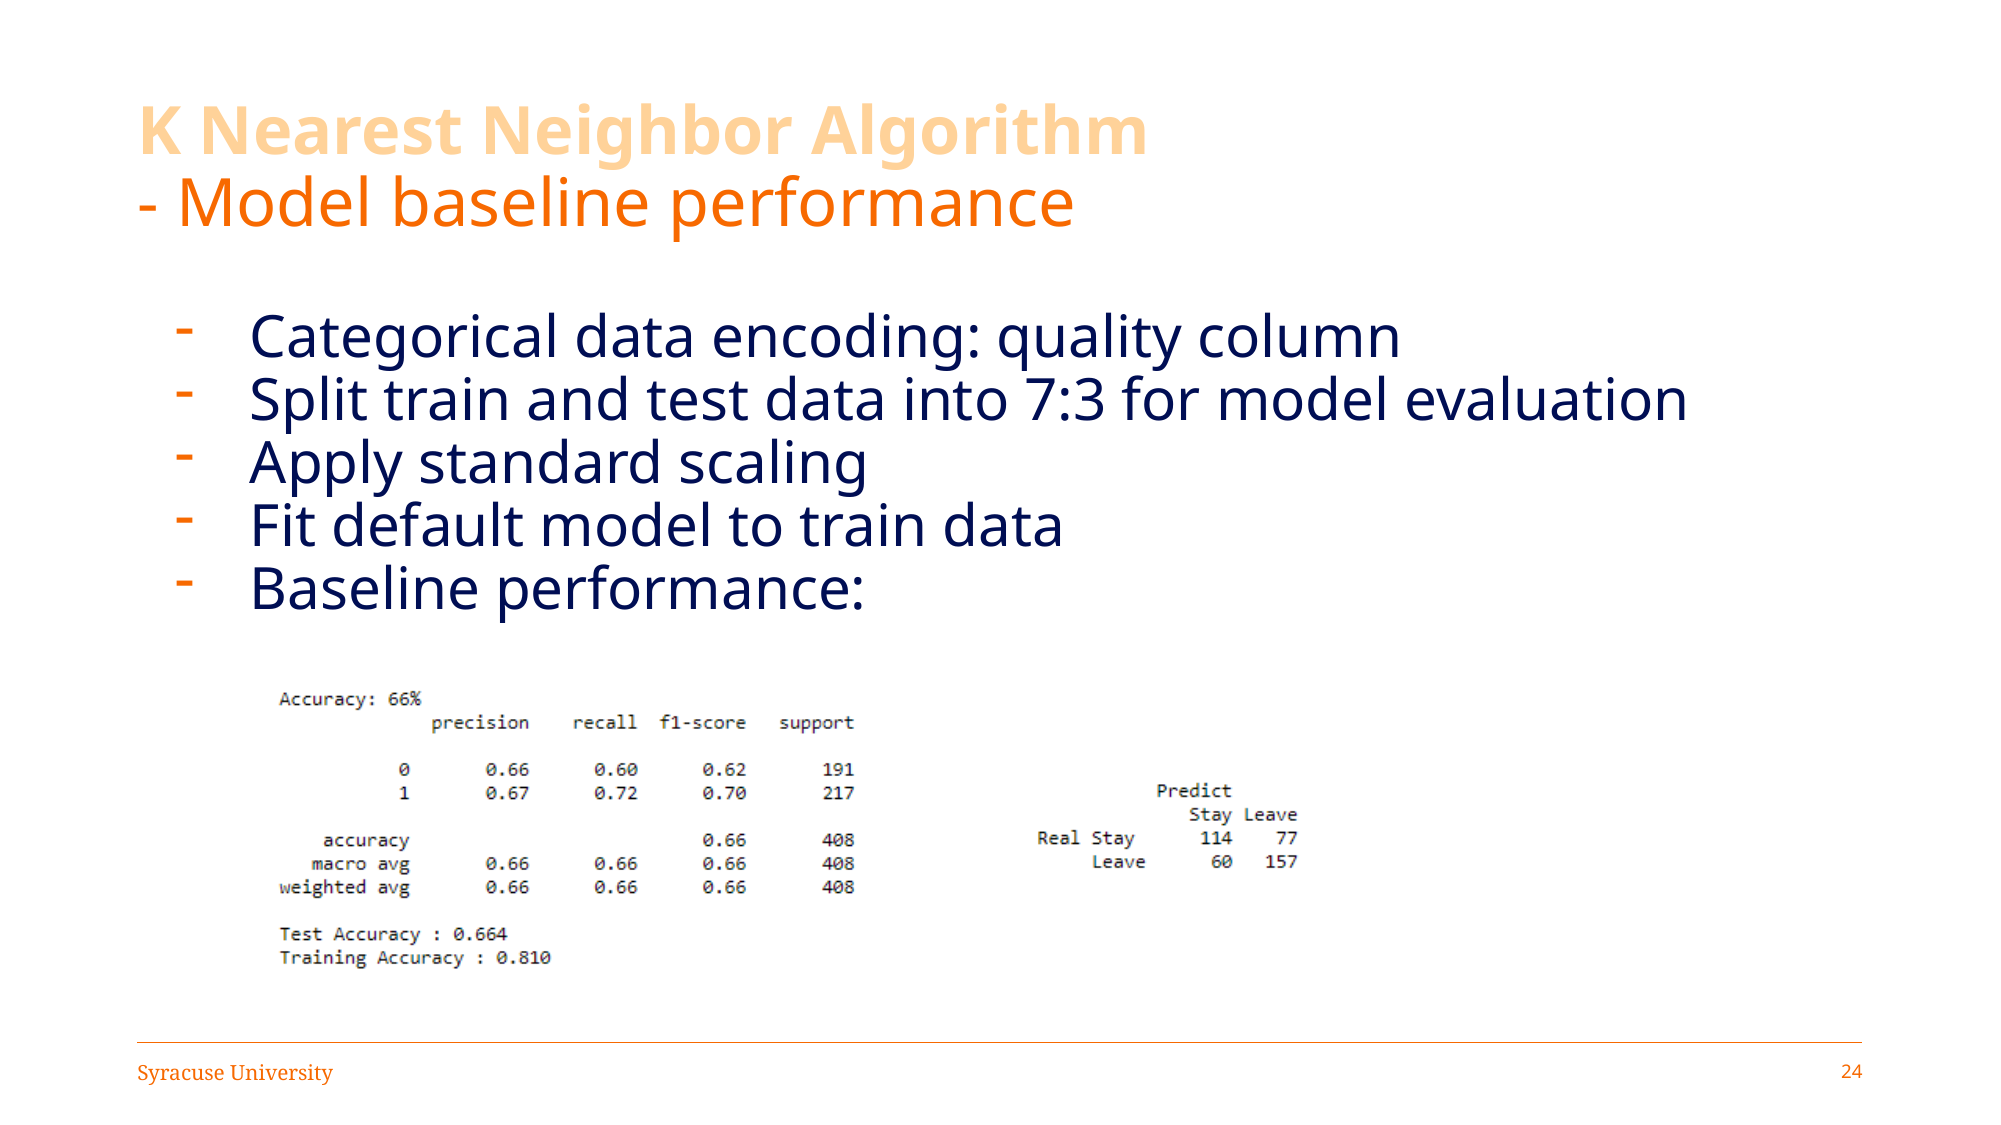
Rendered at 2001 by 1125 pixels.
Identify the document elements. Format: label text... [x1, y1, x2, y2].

picture [1025, 769, 1375, 898]
title K Nearest Neighbor Algorithm - Model baseline performance [137, 59, 1863, 278]
picture [251, 681, 887, 986]
list Categorical data encoding: quality column Split train and test data into 7:3 for model evaluation Apply standard scaling Fit default model to train data Baseline performance: [137, 299, 1863, 1014]
